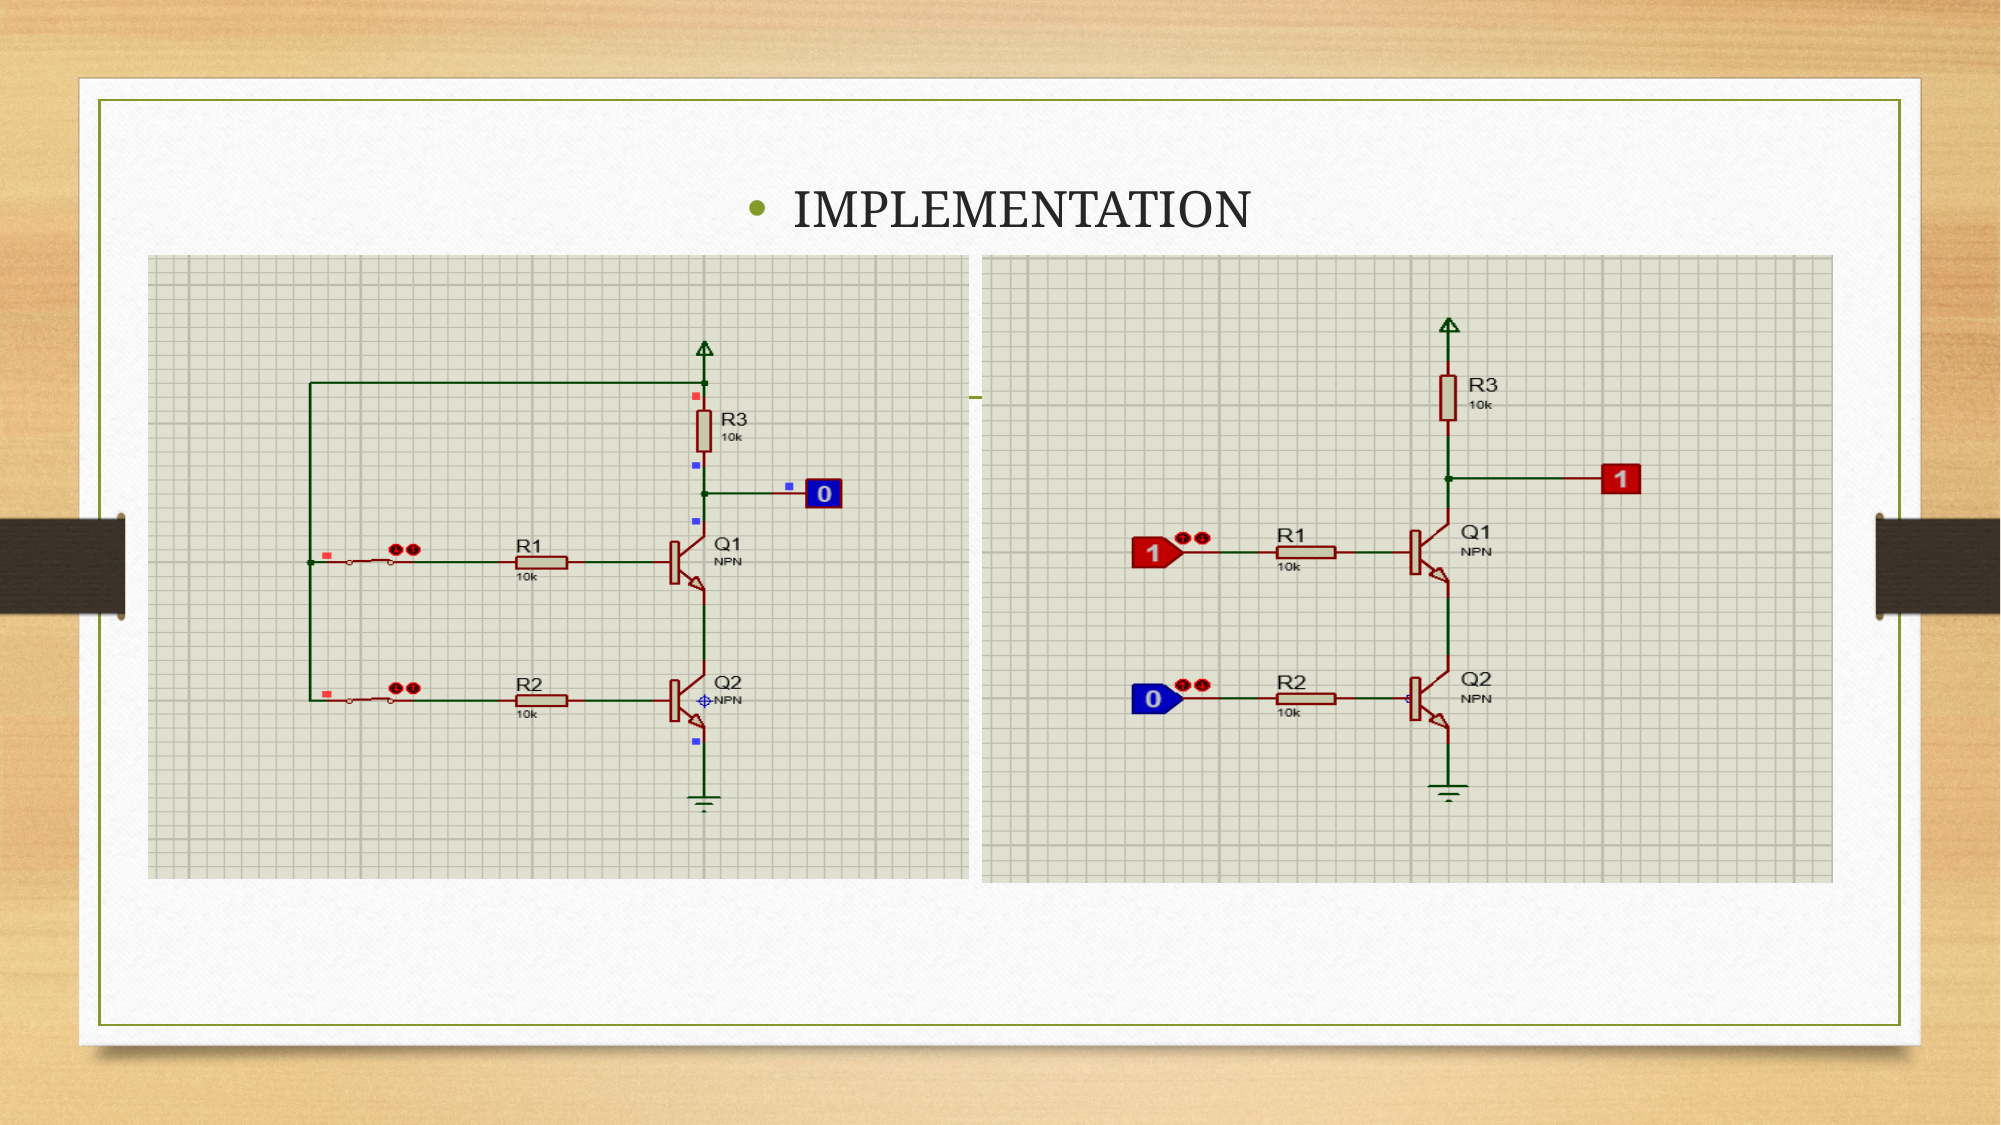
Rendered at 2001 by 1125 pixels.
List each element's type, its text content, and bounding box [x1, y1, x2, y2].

list IMPLEMENTATION [212, 170, 1788, 964]
picture [0, 0, 2001, 1125]
